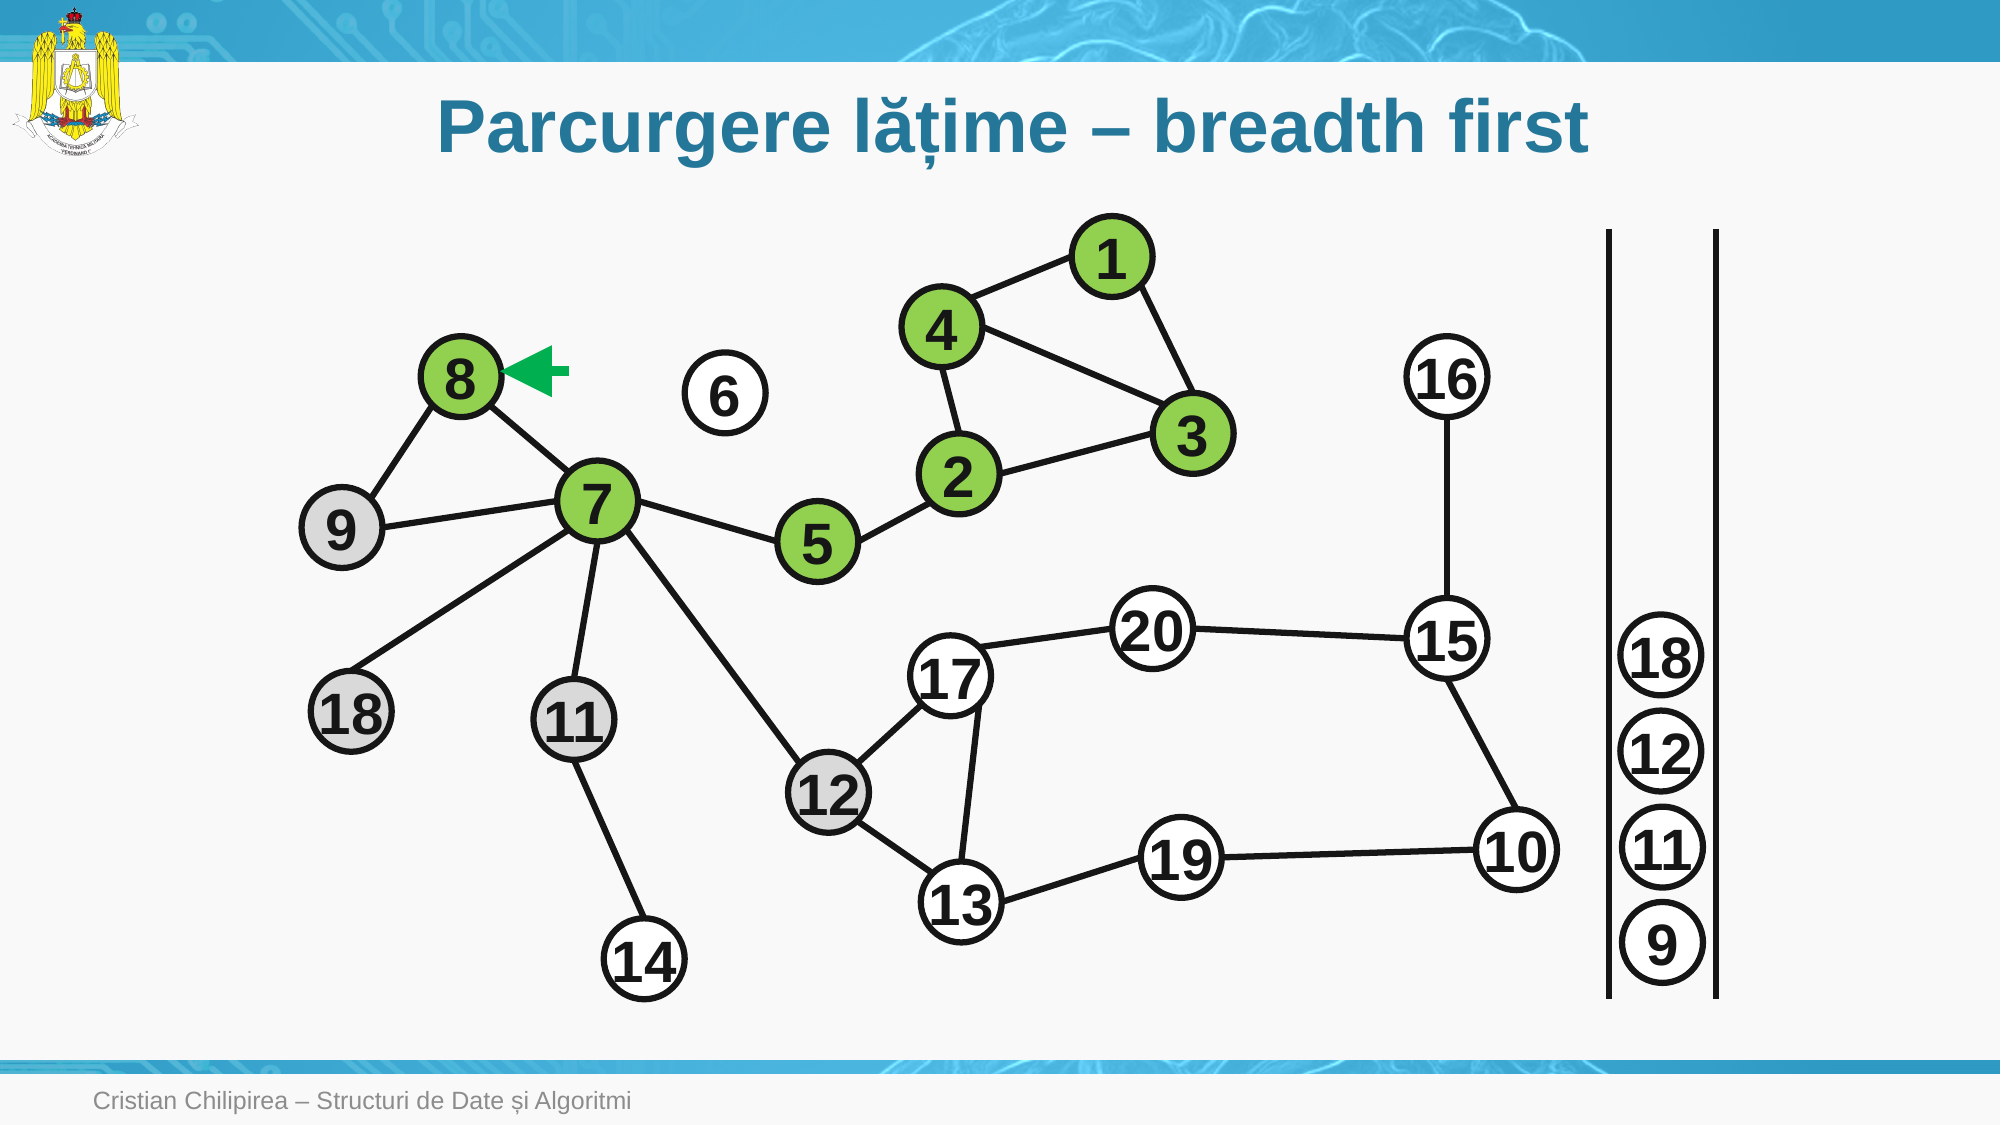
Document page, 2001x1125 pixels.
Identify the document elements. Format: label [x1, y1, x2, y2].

text_box [1620, 614, 1702, 696]
text_box [1622, 901, 1703, 983]
footer [77, 1073, 1338, 1125]
picture [0, 0, 2000, 156]
text_box [1622, 806, 1703, 888]
text_box [301, 216, 1557, 1000]
text_box [1620, 710, 1702, 792]
title [150, 76, 1876, 180]
text_box [684, 352, 766, 434]
picture [0, 1060, 2000, 1074]
